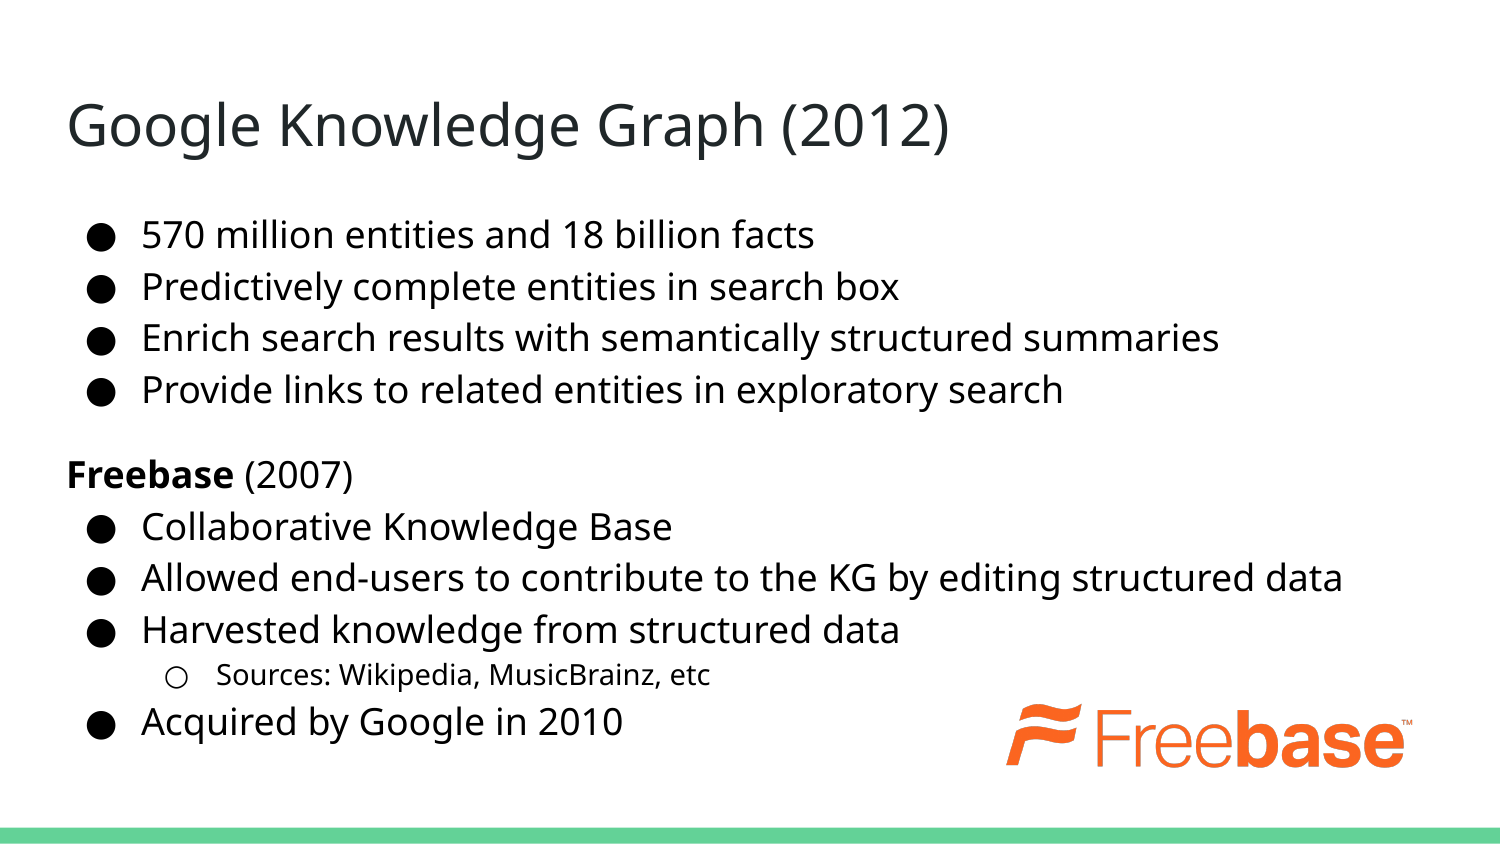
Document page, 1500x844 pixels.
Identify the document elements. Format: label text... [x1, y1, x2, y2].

list 570 million entities and 18 billion facts Predictively complete entities in search box Enrich search results with semantically structured summaries Provide links to related entities in exploratory search Freebase (2007) Collaborative Knowledge Base Allowed end-users to contribute to the KG by editing structured data Harvested knowledge from structured data Sources: Wikipedia, MusicBrainz, etc Acquired by Google in 2010 [51, 189, 1449, 818]
title Google Knowledge Graph (2012) [51, 72, 1449, 167]
picture [1001, 697, 1418, 775]
